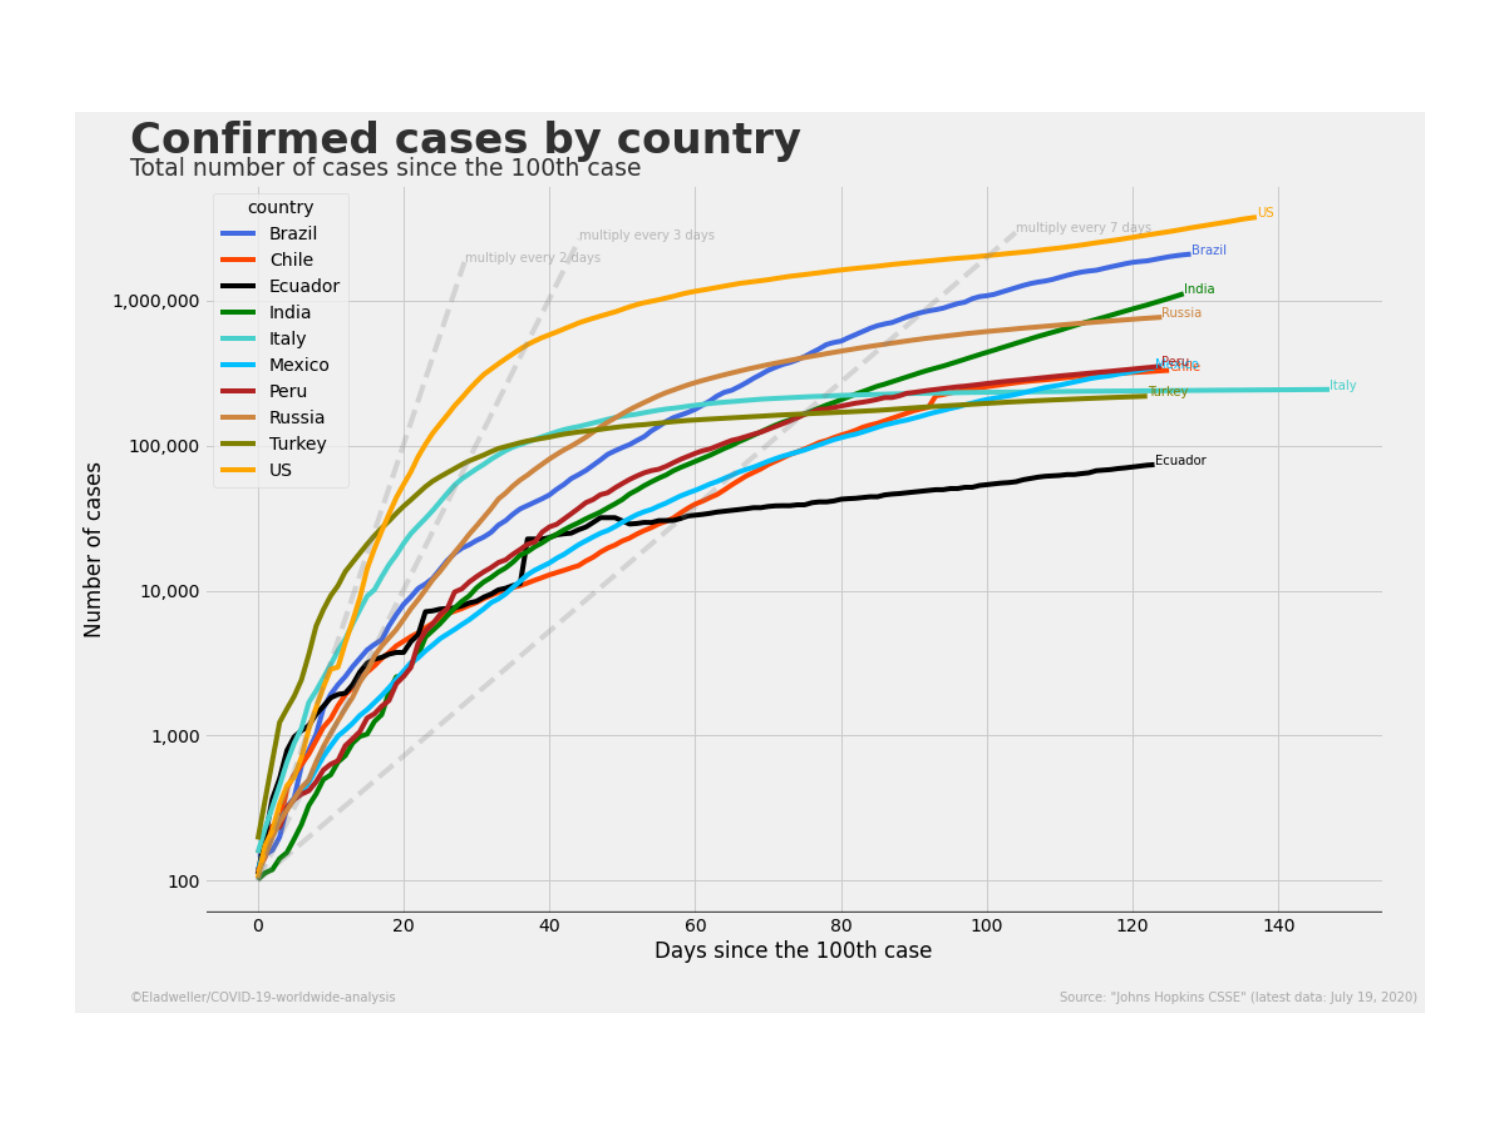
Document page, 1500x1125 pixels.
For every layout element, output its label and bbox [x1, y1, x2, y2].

picture [74, 112, 1426, 1013]
